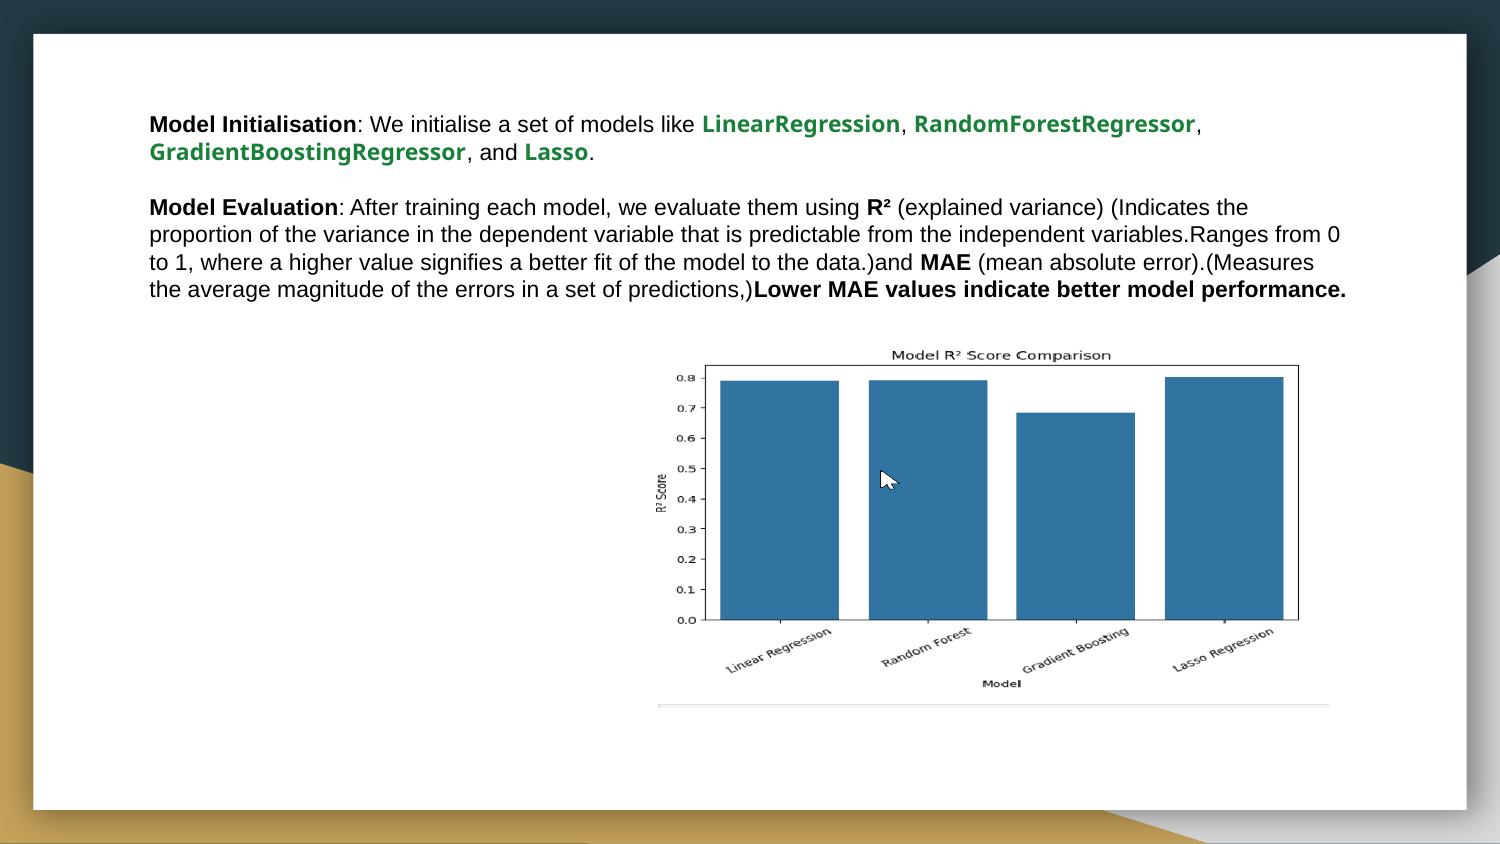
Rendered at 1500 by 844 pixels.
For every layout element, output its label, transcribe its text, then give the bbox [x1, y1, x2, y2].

picture [642, 341, 1329, 709]
title Model Initialisation: We initialise a set of models like LinearRegression, RandomForestRegressor, GradientBoostingRegressor, and Lasso. Model Evaluation: After training each model, we evaluate them using R² (explained variance) (Indicates the proportion of the variance in the dependent variable that is predictable from the independent variables.Ranges from 0 to 1, where a higher value signifies a better fit of the model to the data.)and MAE (mean absolute error).(Measures the average magnitude of the errors in a set of predictions,)Lower MAE values indicate better model performance. [134, 94, 1366, 334]
